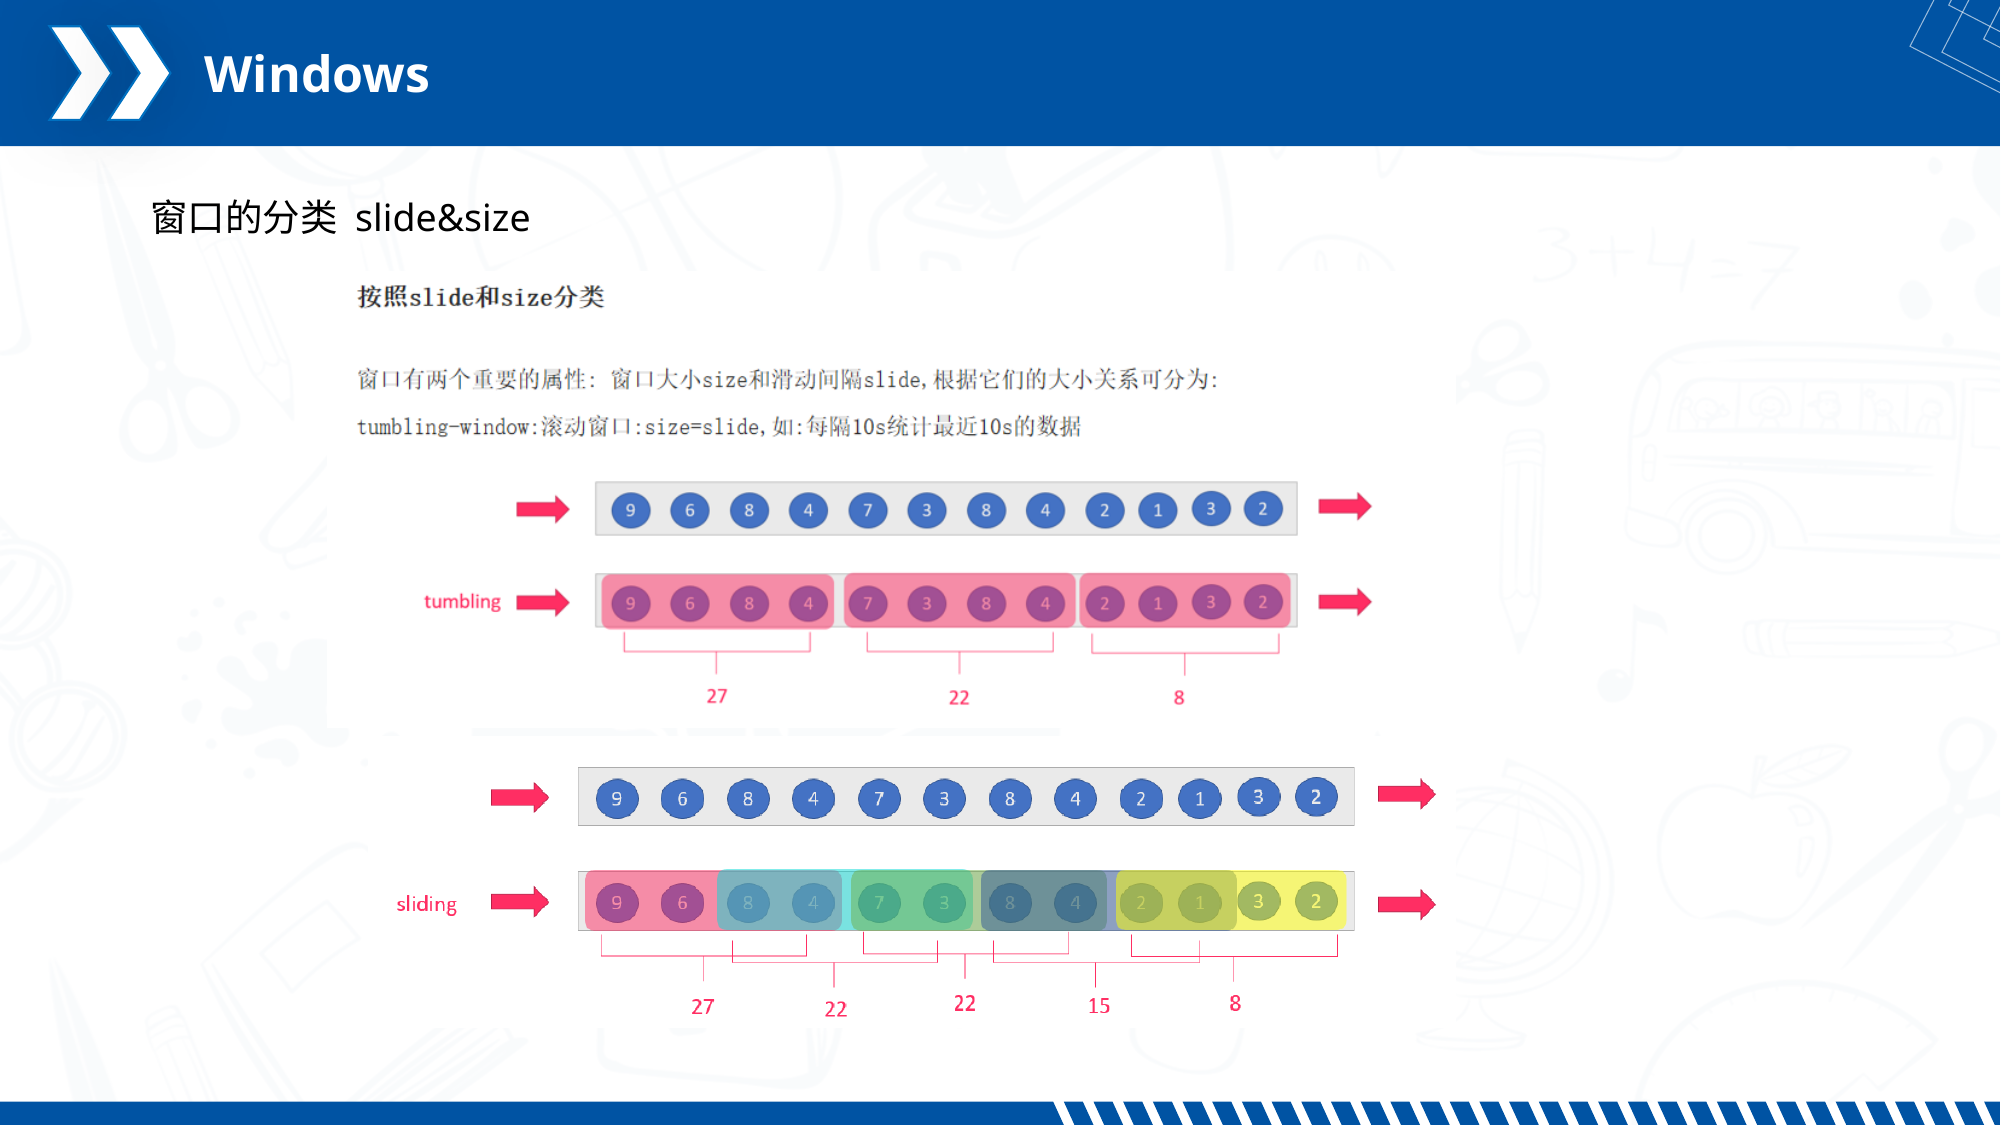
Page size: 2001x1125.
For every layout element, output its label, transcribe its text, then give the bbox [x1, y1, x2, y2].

text_box [1091, 1100, 1125, 1125]
text_box [1240, 1100, 1273, 1125]
text_box 窗口的分类 slide&size [135, 186, 587, 247]
text_box [1507, 1100, 1540, 1125]
text_box [1329, 1100, 1362, 1125]
text_box [1210, 1100, 1244, 1125]
text_box [1982, 1100, 2000, 1125]
text_box [1270, 1100, 1303, 1125]
text_box [0, 0, 2000, 147]
text_box [1359, 1100, 1392, 1125]
text_box [47, 25, 98, 121]
text_box [1062, 1100, 1095, 1125]
text_box [1596, 1100, 1630, 1125]
text_box [1299, 1100, 1333, 1125]
text_box [1151, 1100, 1184, 1125]
text_box [1566, 1100, 1600, 1125]
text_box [1937, 0, 2000, 95]
text_box [106, 25, 172, 121]
text_box Windows [189, 35, 540, 110]
text_box [1685, 1100, 1719, 1125]
text_box [1477, 1100, 1511, 1125]
text_box [1834, 1100, 1867, 1125]
text_box [1745, 1100, 1778, 1125]
picture [0, 0, 2001, 1125]
text_box [1804, 1100, 1837, 1125]
text_box [1715, 1100, 1748, 1125]
text_box [1448, 1100, 1481, 1125]
text_box [1893, 1100, 1926, 1125]
text_box [1180, 1100, 1214, 1125]
text_box [1418, 1100, 1451, 1125]
text_box [1388, 1100, 1422, 1125]
text_box [1923, 1100, 1956, 1125]
text_box [0, 1100, 1065, 1125]
text_box [1626, 1100, 1659, 1125]
text_box [1863, 1100, 1897, 1125]
text_box [1537, 1100, 1570, 1125]
text_box [1655, 1100, 1689, 1125]
text_box [1121, 1100, 1155, 1125]
text_box [1774, 1100, 1808, 1125]
text_box [1952, 1100, 1986, 1125]
